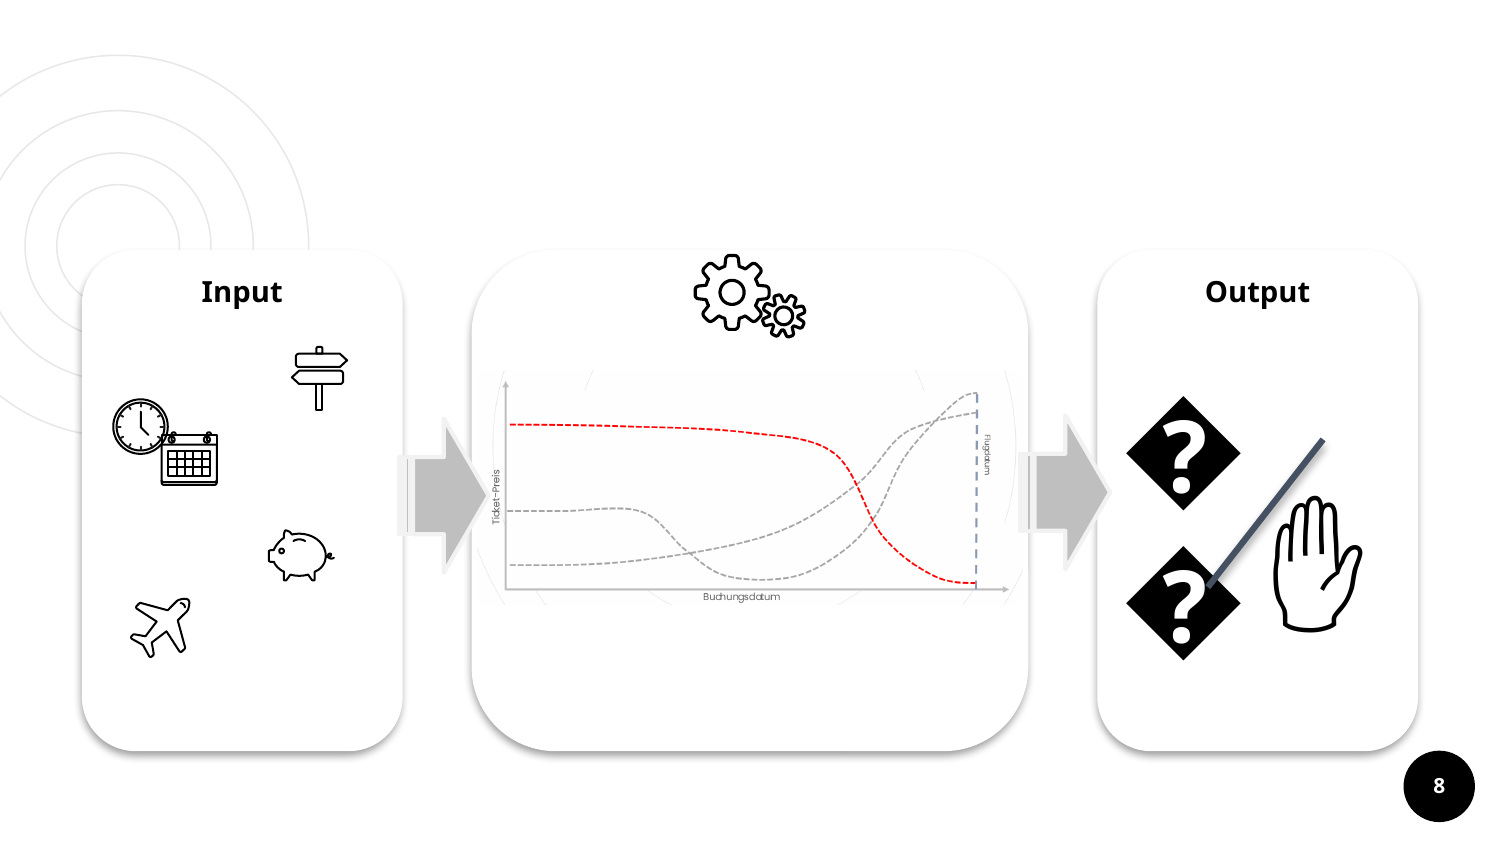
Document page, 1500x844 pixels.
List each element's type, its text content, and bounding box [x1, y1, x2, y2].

picture [477, 370, 1023, 605]
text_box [113, 399, 169, 455]
text_box Input [80, 248, 405, 753]
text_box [694, 255, 805, 338]
text_box 👍 [1106, 359, 1224, 674]
slide_number 8 [1403, 750, 1475, 823]
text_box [161, 432, 218, 486]
text_box Output [1095, 248, 1420, 753]
text_box [1027, 413, 1112, 572]
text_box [268, 529, 335, 581]
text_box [291, 346, 348, 410]
text_box [397, 416, 472, 575]
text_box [1207, 439, 1324, 588]
text_box ✋ [1253, 486, 1362, 651]
text_box [470, 248, 1030, 461]
text_box [470, 531, 1030, 753]
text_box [130, 598, 190, 658]
